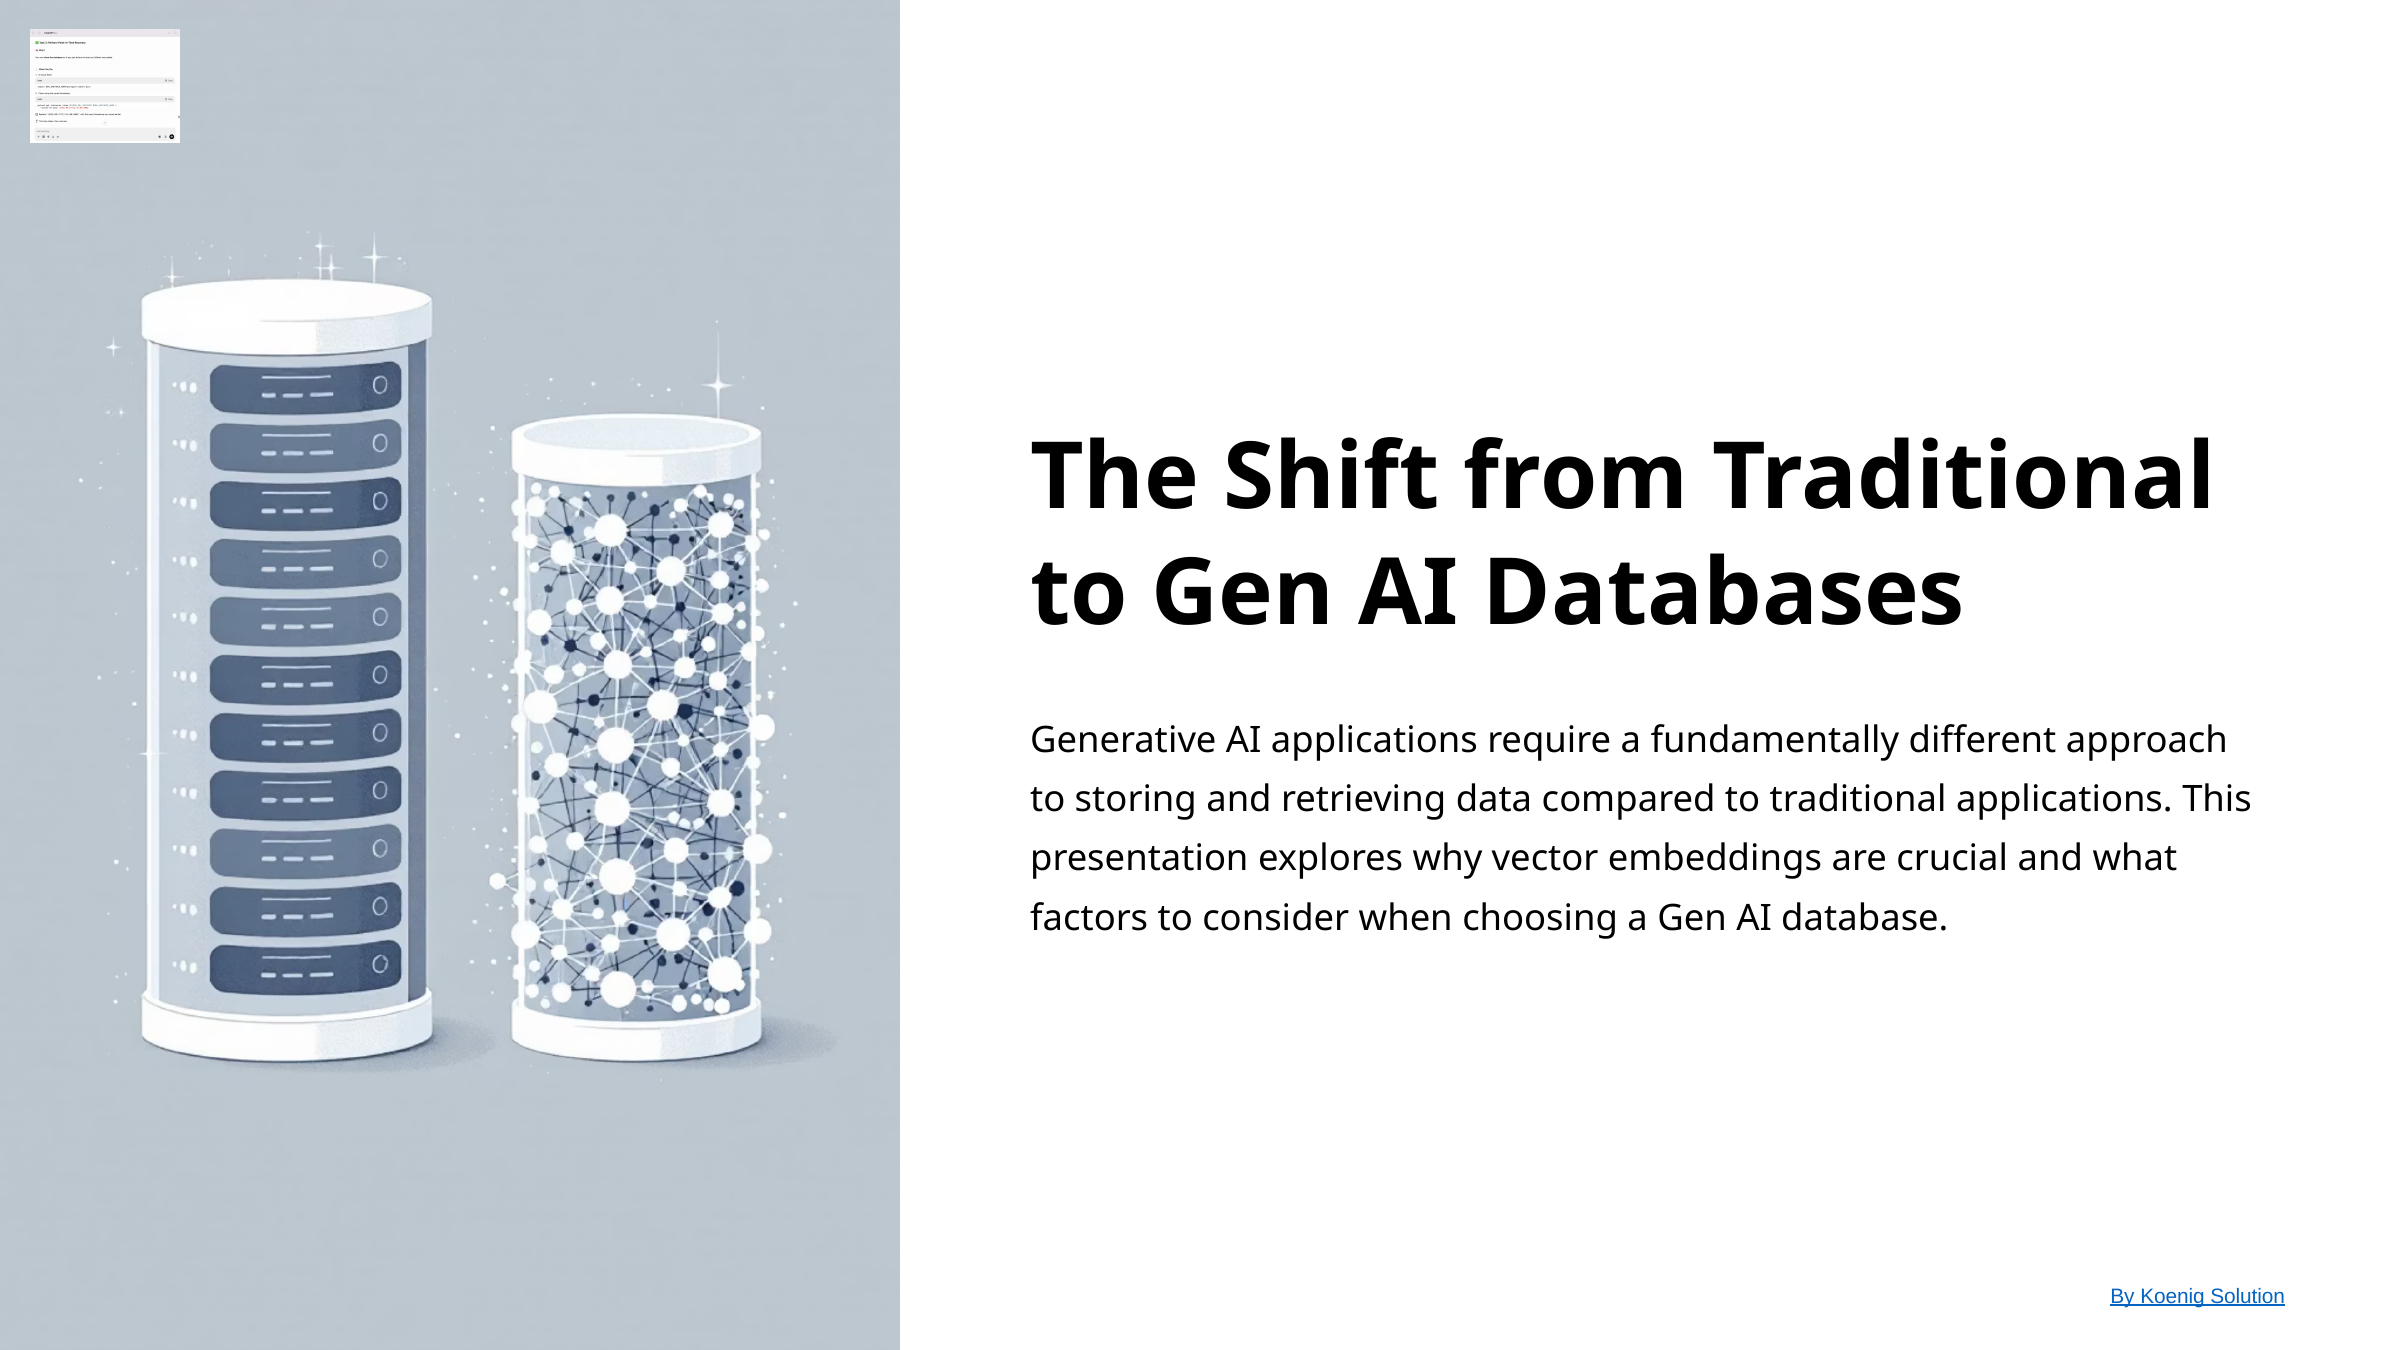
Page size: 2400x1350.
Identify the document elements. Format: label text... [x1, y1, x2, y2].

text_box By Koenig Solution [2095, 1275, 2300, 1315]
text_box The Shift from Traditional to Gen AI Databases [1030, 411, 2270, 645]
picture [0, 0, 900, 1350]
text_box Generative AI applications require a fundamentally different approach to storing and retrieving data compared to traditional applications. This presentation explores why vector embeddings are crucial and what factors to consider when choosing a Gen AI database. [1030, 700, 2270, 939]
